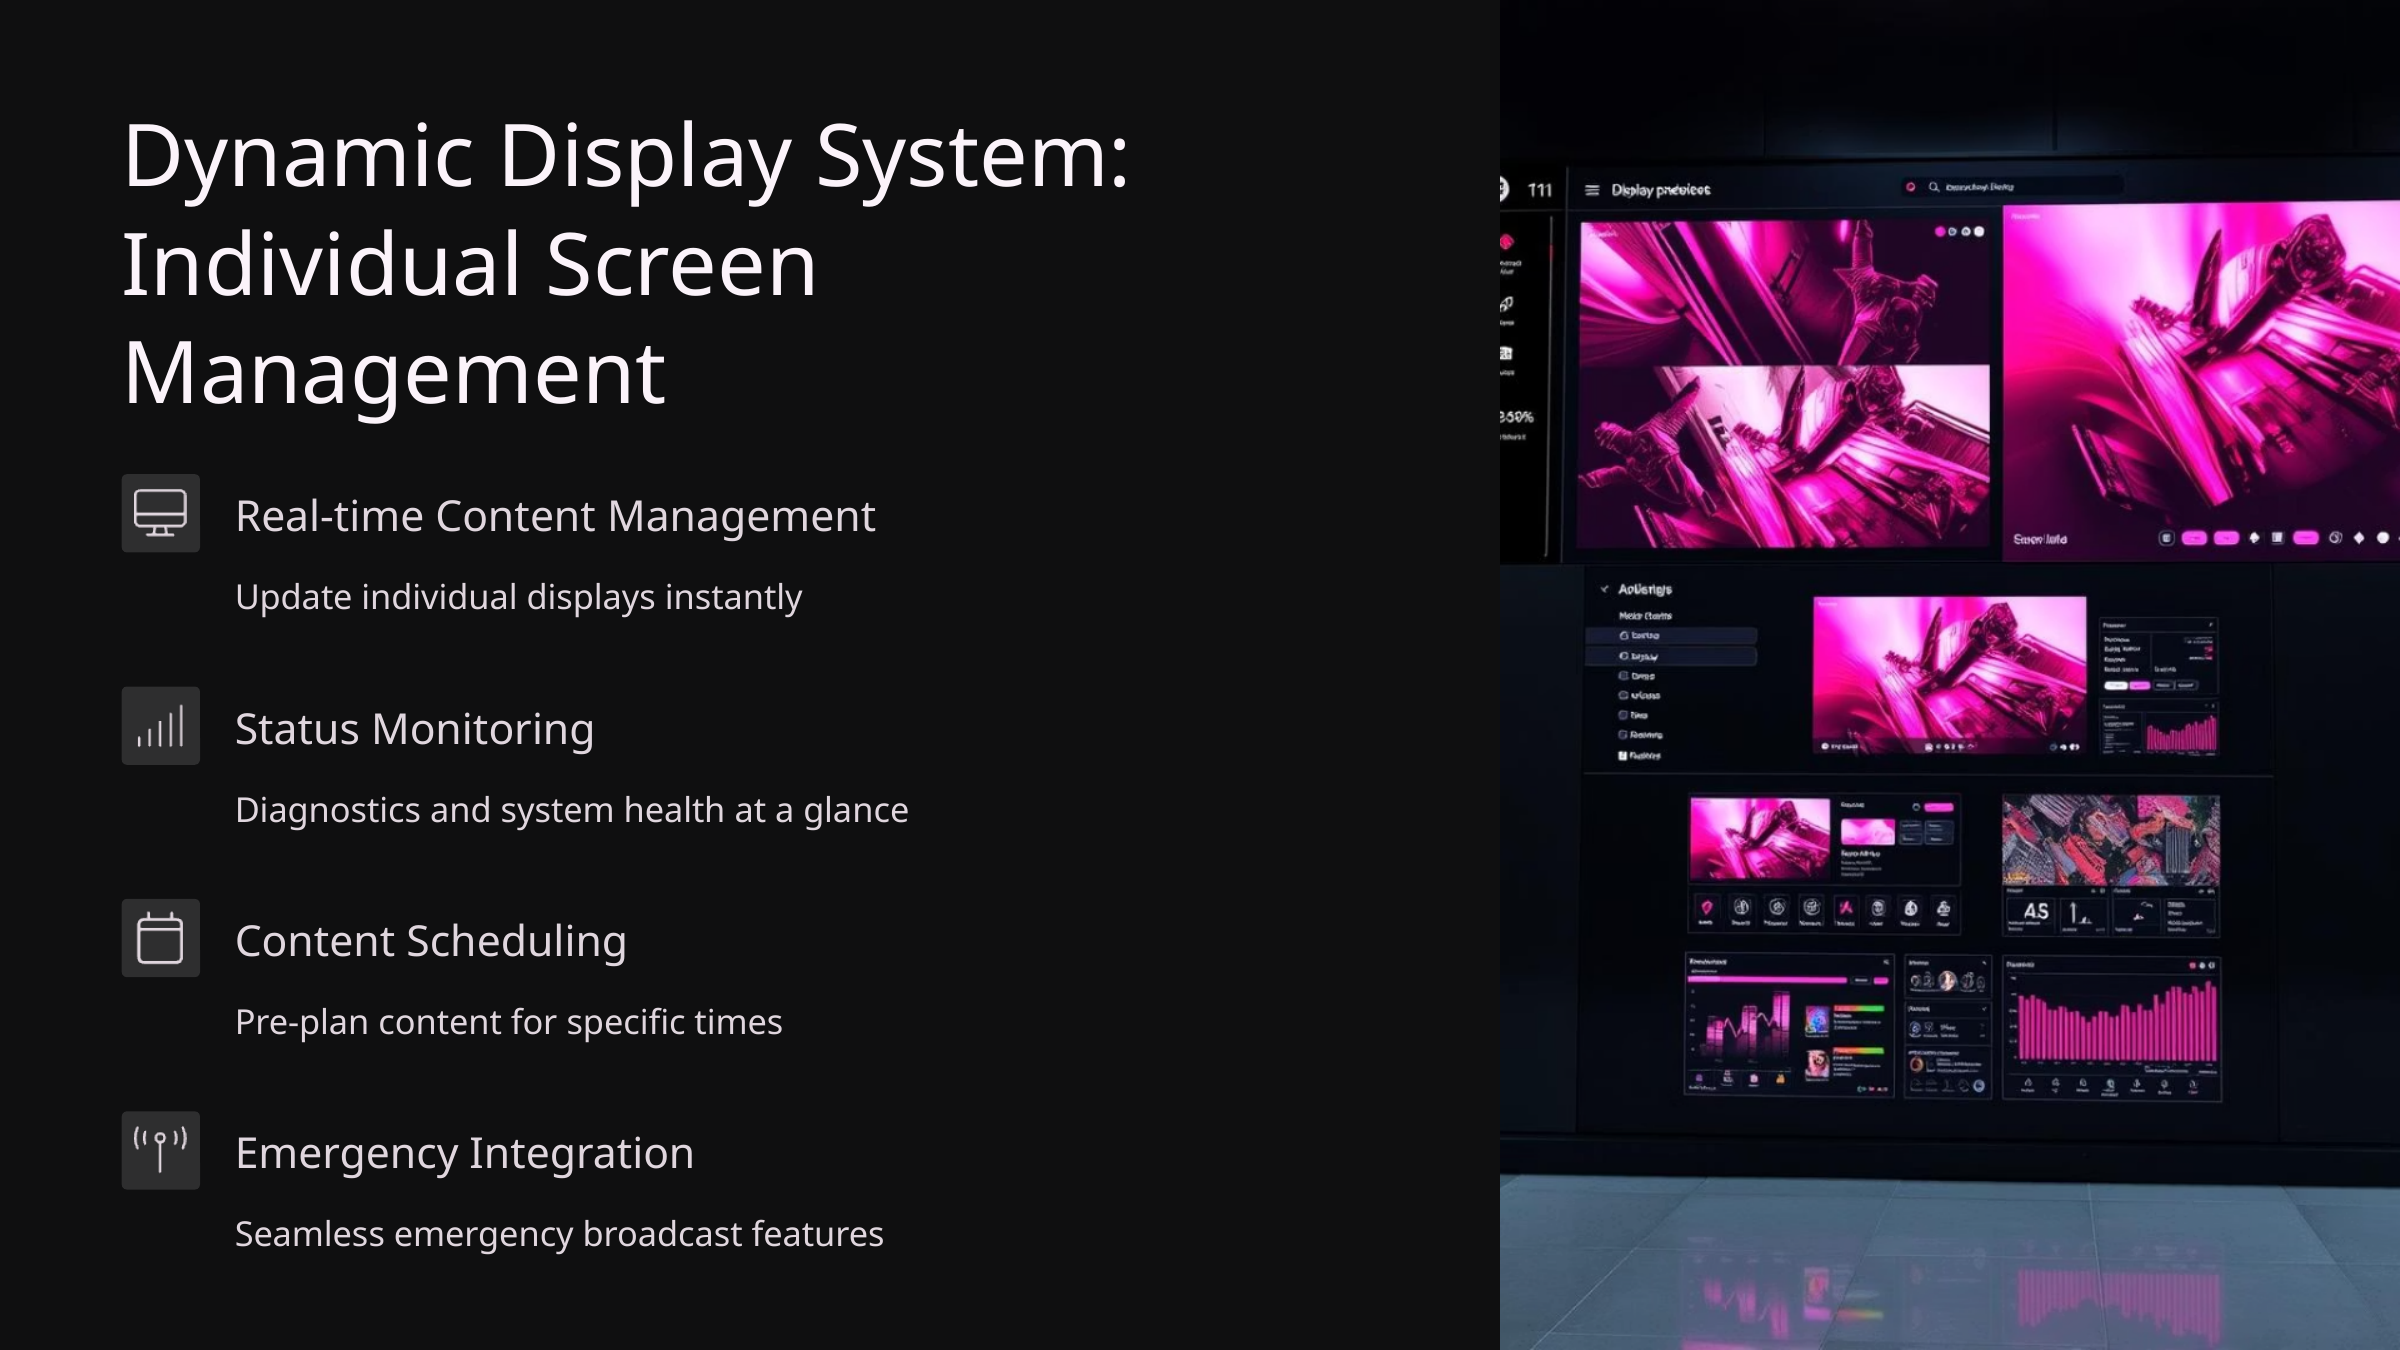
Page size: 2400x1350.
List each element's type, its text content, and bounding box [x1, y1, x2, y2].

text_box Diagnostics and system health at a glance [234, 773, 1379, 830]
text_box Pre-plan content for specific times [234, 986, 1379, 1042]
text_box Real-time Content Management [234, 486, 966, 541]
text_box [121, 474, 201, 553]
text_box Dynamic Display System: Individual Screen Management [121, 95, 1379, 422]
text_box [121, 1111, 201, 1190]
picture [134, 905, 187, 971]
text_box Status Monitoring [234, 698, 679, 753]
picture [134, 480, 187, 546]
picture [1499, 0, 2400, 1350]
picture [134, 1117, 187, 1184]
text_box Content Scheduling [234, 910, 705, 966]
text_box [121, 898, 201, 978]
text_box Seamless emergency broadcast features [234, 1198, 1379, 1255]
text_box [121, 686, 201, 765]
text_box Emergency Integration [234, 1123, 783, 1178]
text_box Update individual displays instantly [234, 561, 1379, 617]
picture [134, 693, 187, 759]
